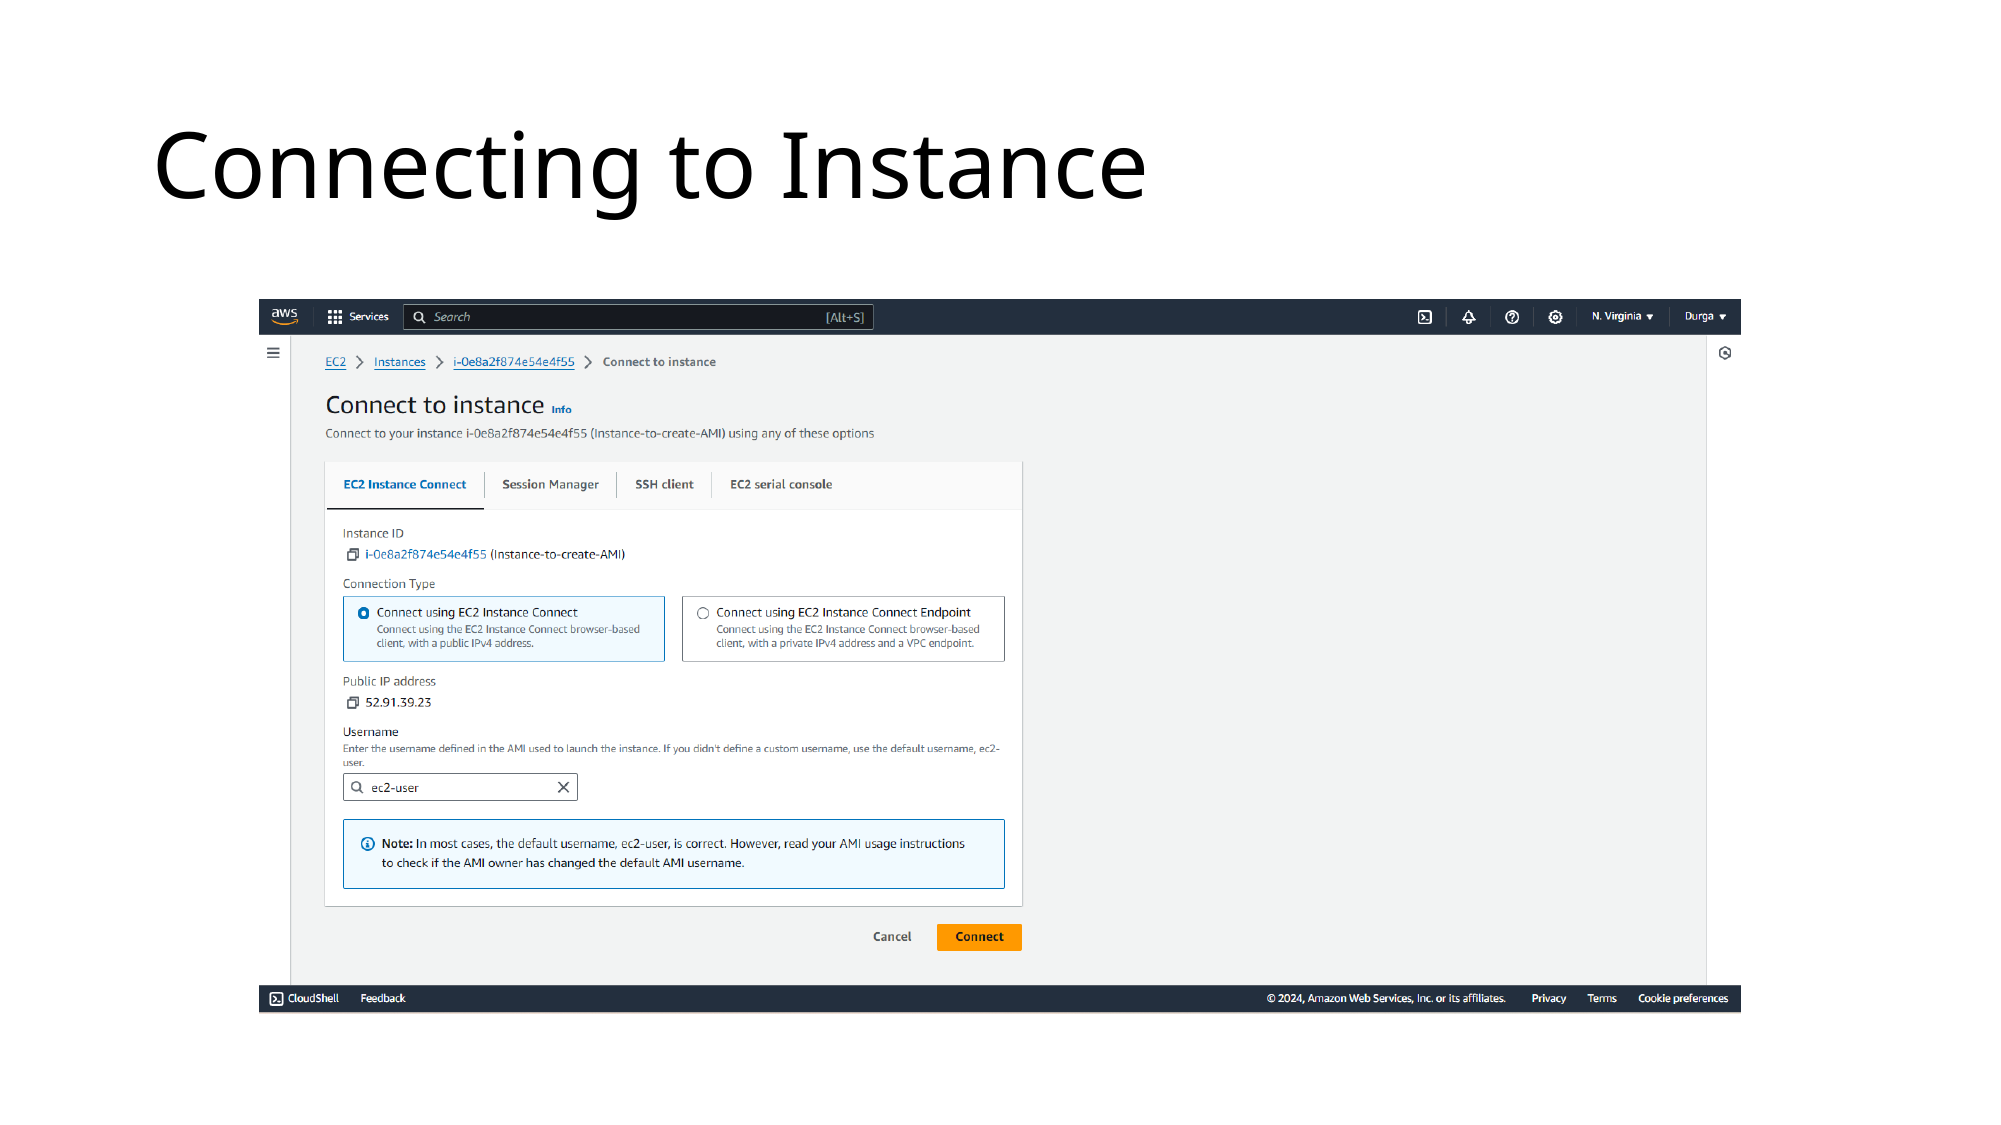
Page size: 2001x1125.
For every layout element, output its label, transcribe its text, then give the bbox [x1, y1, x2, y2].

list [258, 299, 1741, 1014]
title Connecting to Instance [137, 59, 1863, 278]
